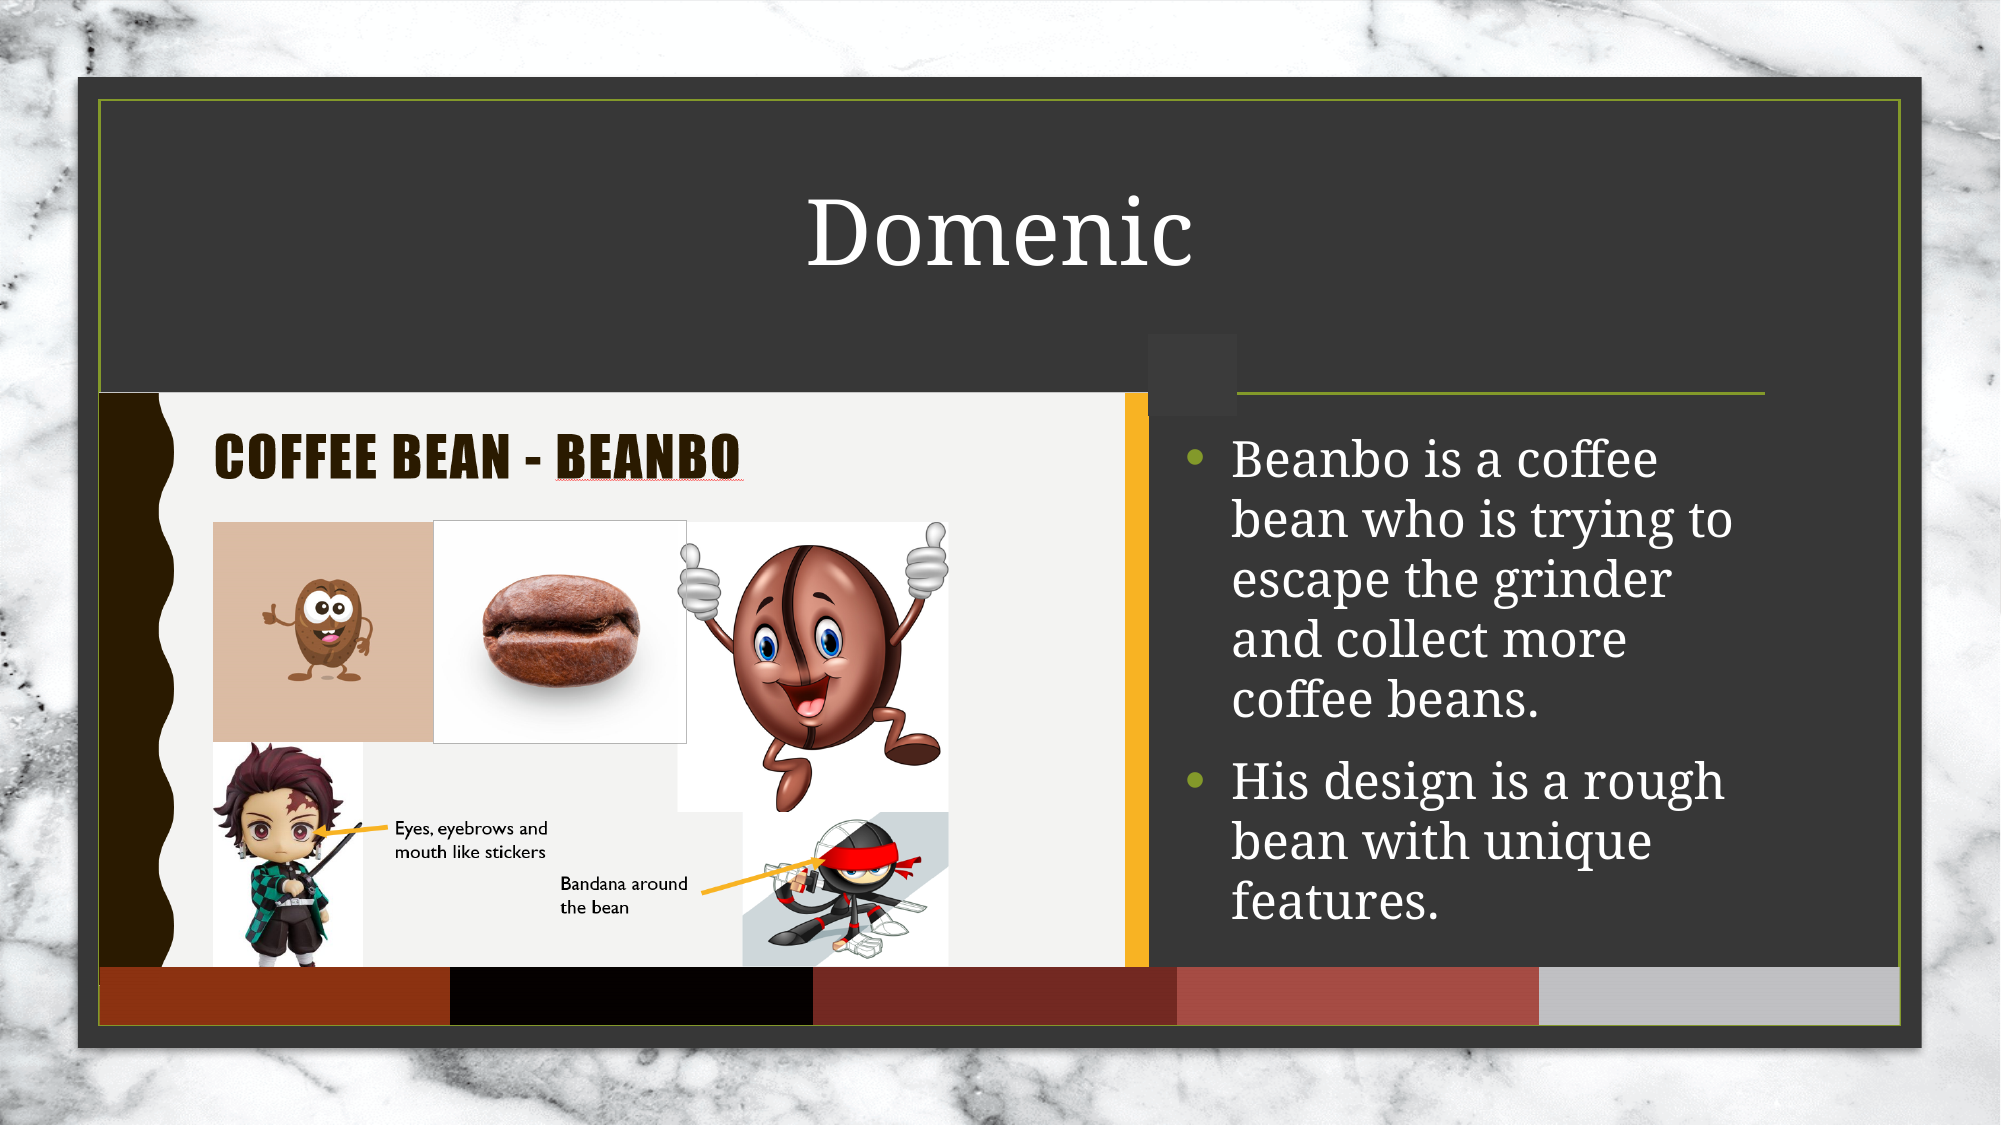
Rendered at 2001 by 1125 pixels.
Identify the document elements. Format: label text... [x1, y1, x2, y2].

text_box [99, 99, 1900, 967]
picture [99, 334, 1900, 1026]
text_box [77, 76, 1923, 1049]
list Beanbo is a coffee bean who is trying to escape the grinder and collect more coffee beans. His design is a rough bean with unique features. [1170, 419, 1788, 964]
text_box [0, 0, 2000, 1125]
title Domenic [212, 161, 1788, 297]
